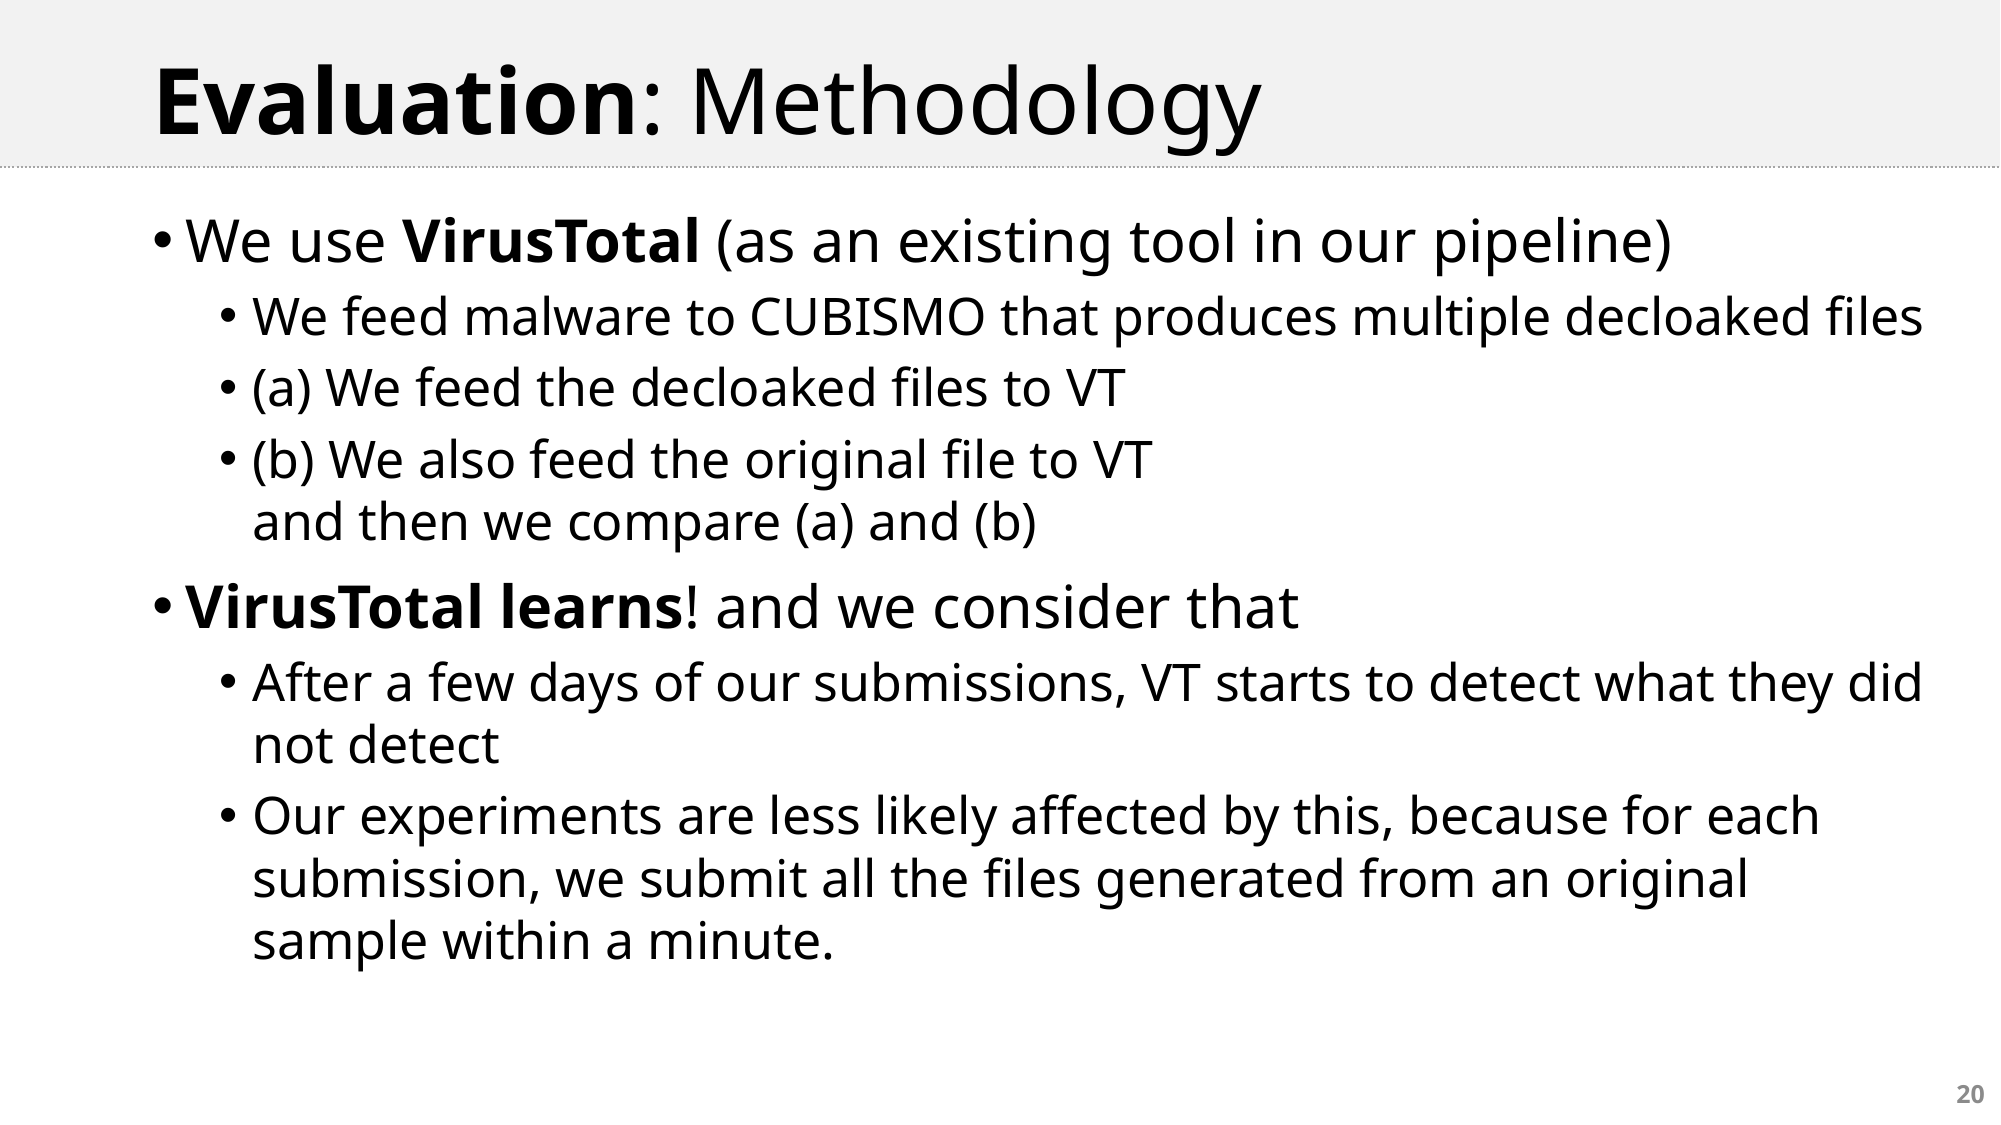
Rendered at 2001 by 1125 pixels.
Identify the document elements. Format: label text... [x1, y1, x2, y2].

list We use VirusTotal (as an existing tool in our pipeline) We feed malware to CUBISMO that produces multiple decloaked files (a) We feed the decloaked files to VT (b) We also feed the original file to VT and then we compare (a) and (b) VirusTotal learns! and we consider that After a few days of our submissions, VT starts to detect what they did not detect Our experiments are less likely affected by this, because for each submission, we submit all the files generated from an original sample within a minute. [137, 195, 1945, 1043]
slide_number 20 [1713, 1065, 2000, 1125]
title Evaluation: Methodology [137, 34, 1863, 175]
